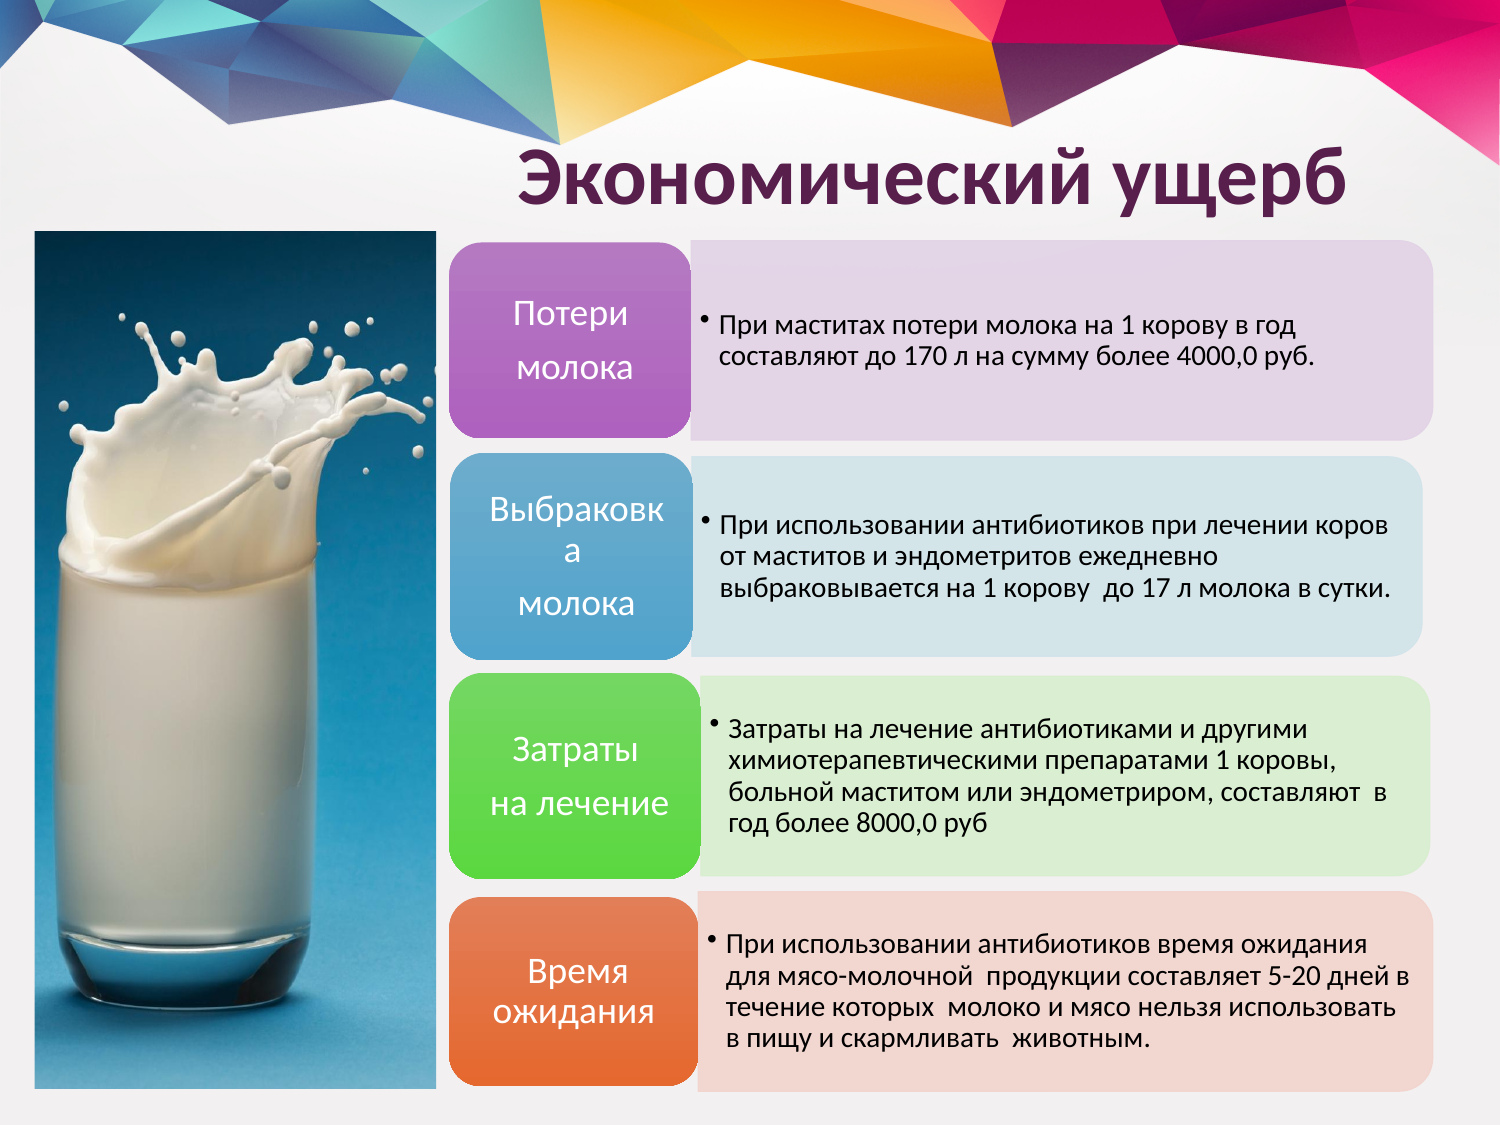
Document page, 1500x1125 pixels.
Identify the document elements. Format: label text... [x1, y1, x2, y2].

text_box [398, 240, 1484, 1092]
text_box Экономический ущерб [404, 113, 1463, 229]
picture [0, 0, 1500, 1125]
